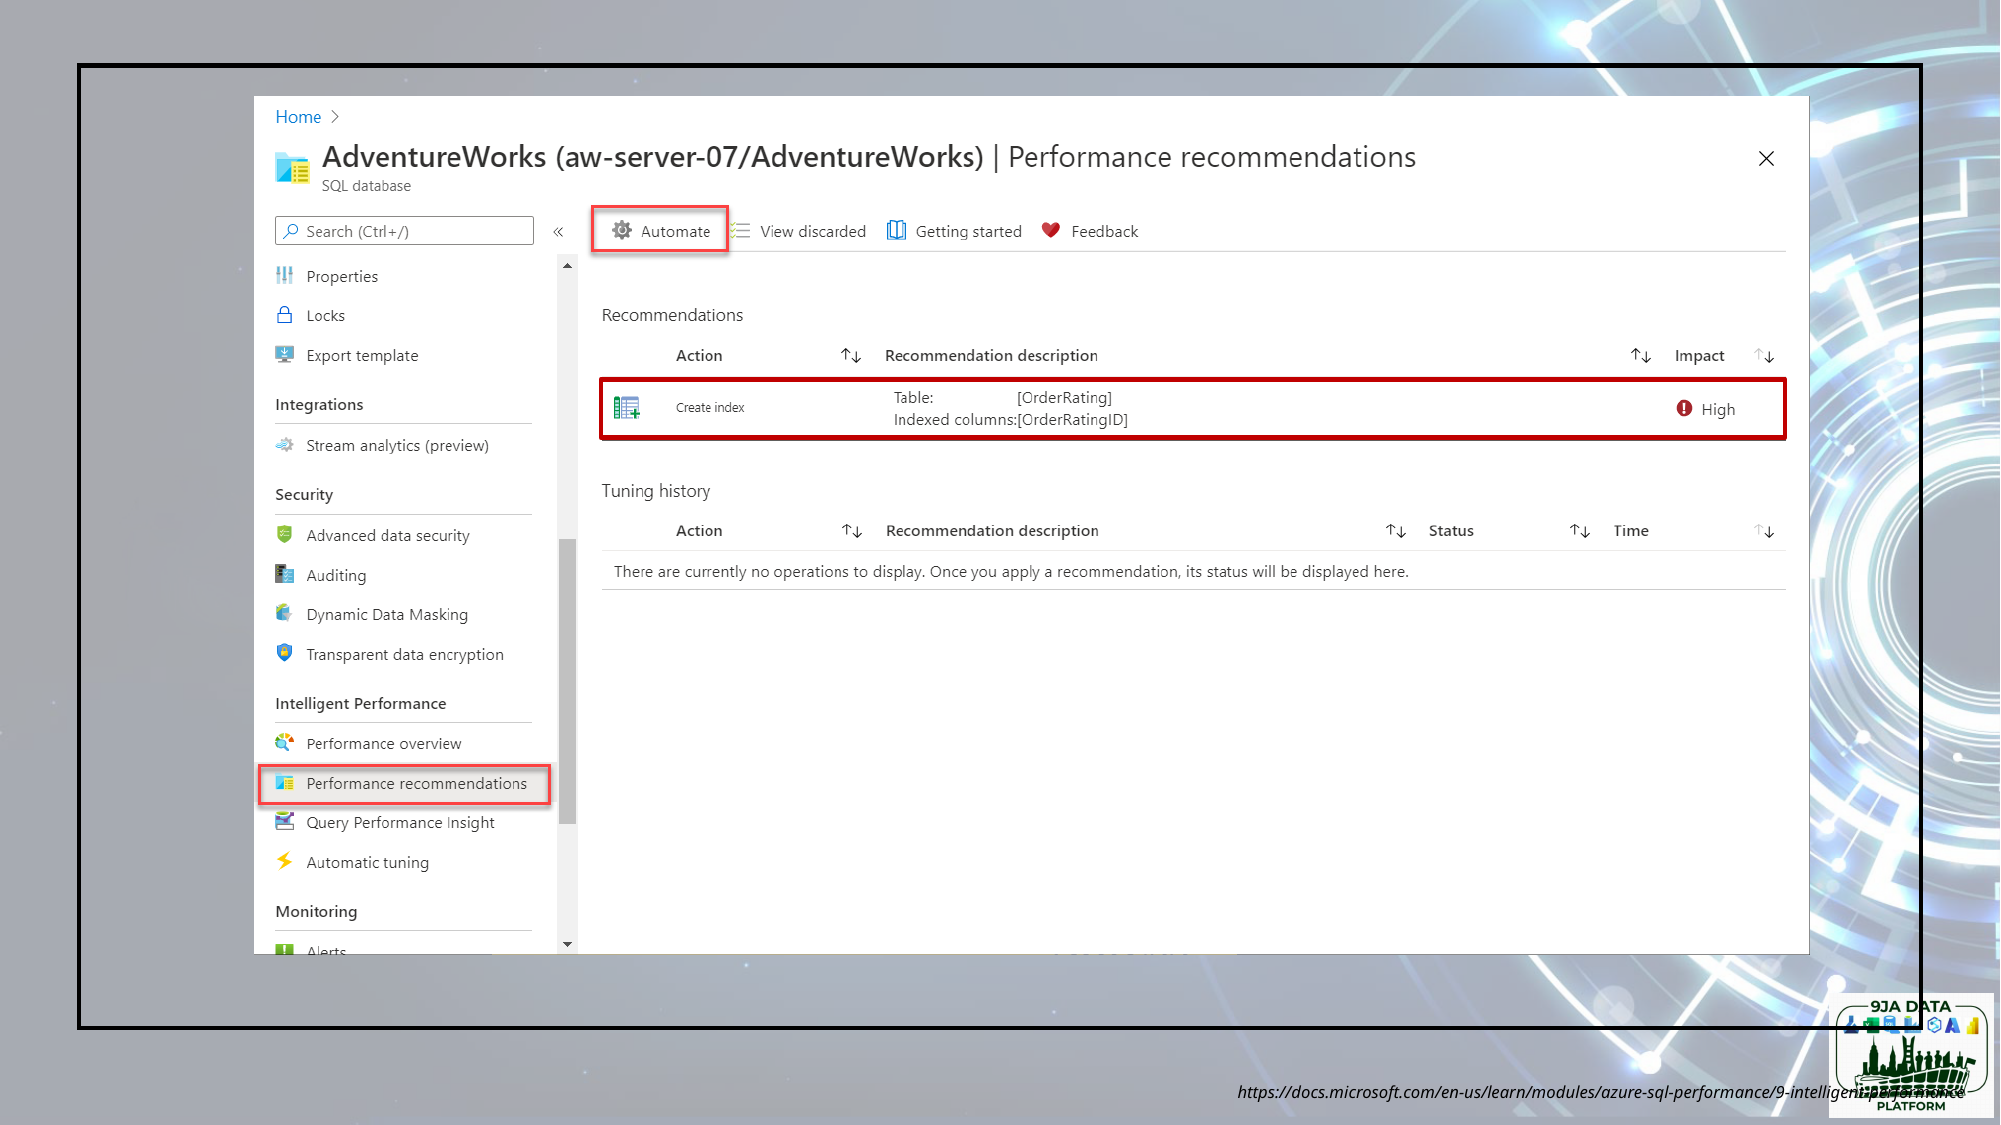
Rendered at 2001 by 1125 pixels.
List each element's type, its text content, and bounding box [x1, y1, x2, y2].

text_box https://docs.microsoft.com/en-us/learn/modules/azure-sql-performance/9-intelligent-performance [1177, 1074, 1981, 1109]
picture [254, 96, 1810, 955]
text_box [78, 64, 1922, 1029]
picture [1829, 993, 1994, 1118]
